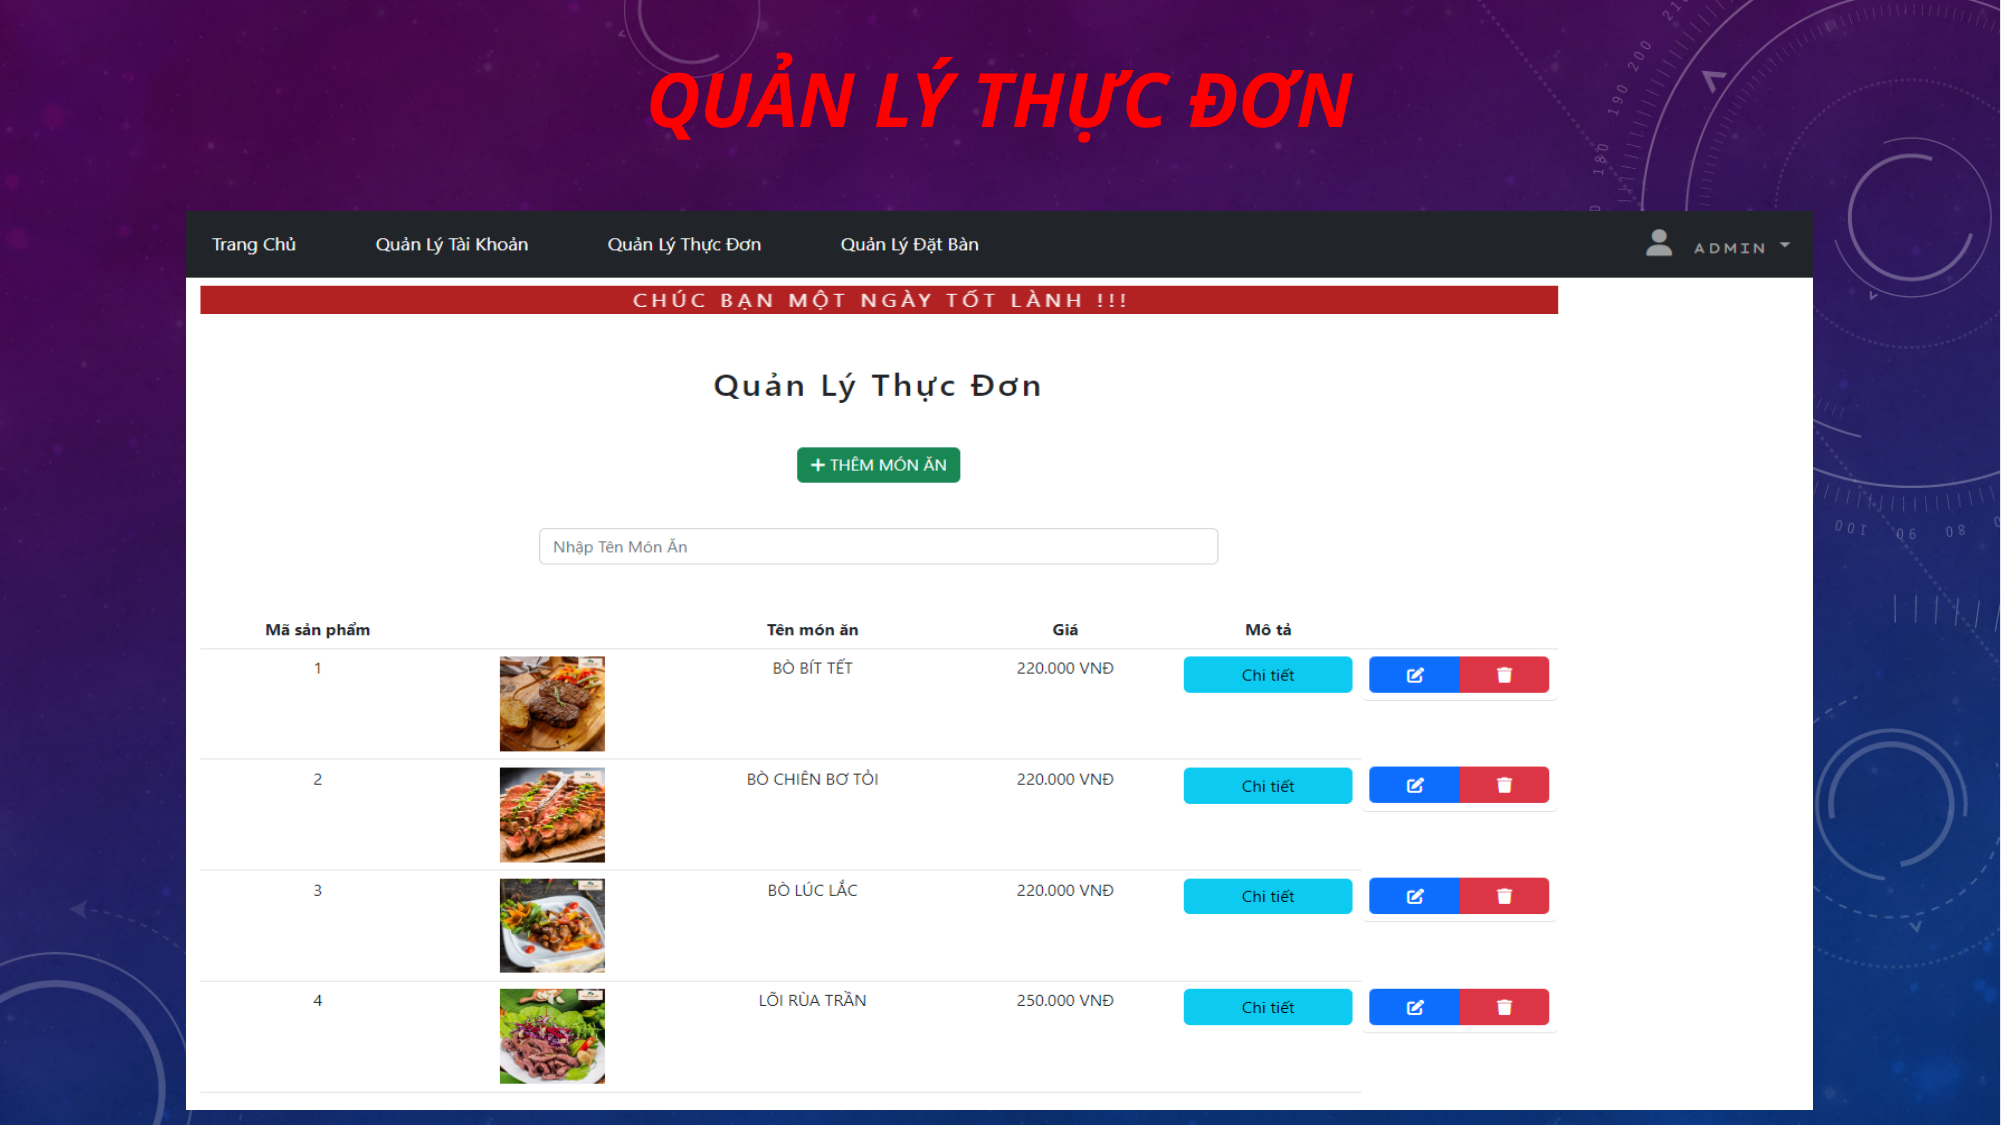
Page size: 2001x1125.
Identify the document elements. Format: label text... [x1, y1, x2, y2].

title Quản lý thực đơn [229, 15, 1771, 180]
picture [0, 0, 2001, 1125]
